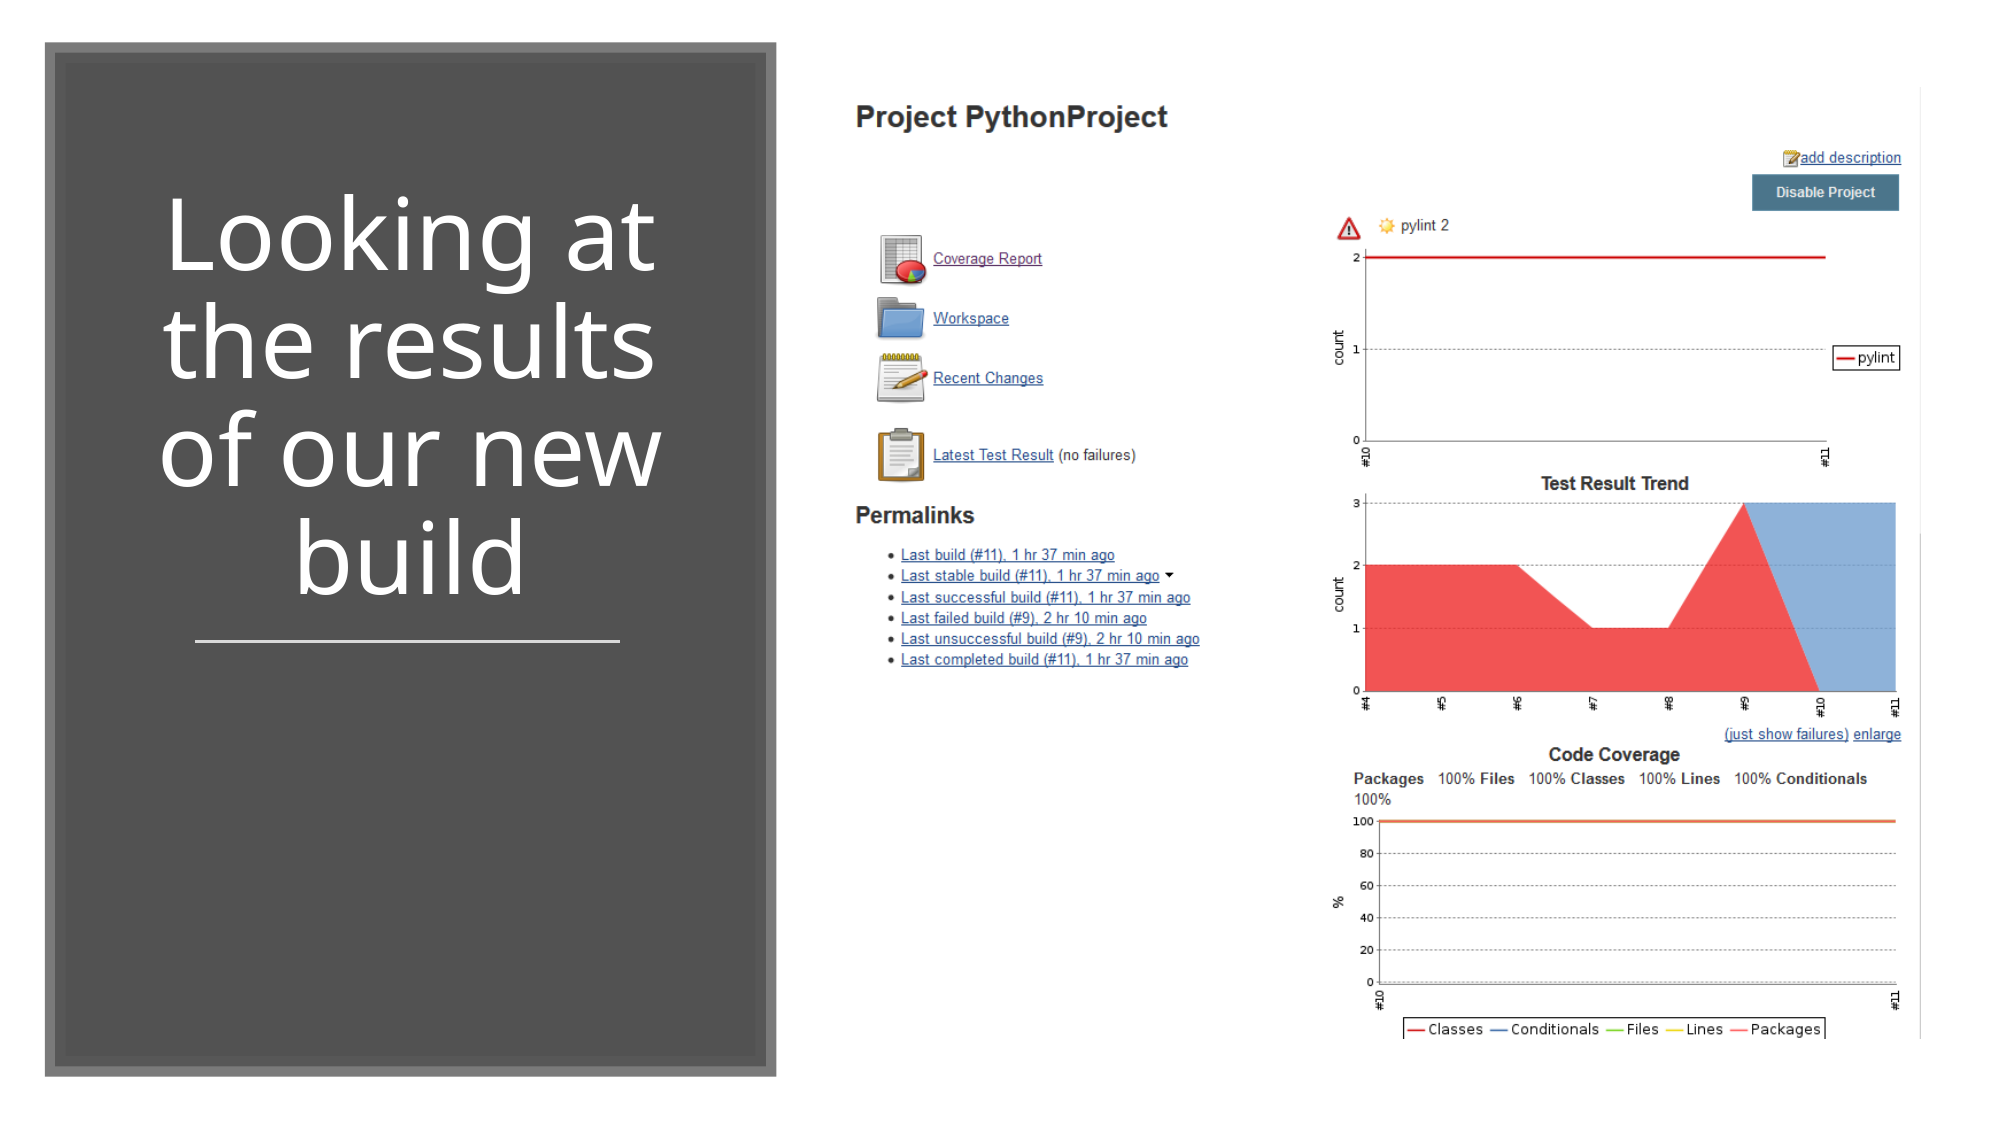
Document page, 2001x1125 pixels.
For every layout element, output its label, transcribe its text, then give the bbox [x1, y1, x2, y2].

picture [845, 87, 1921, 1039]
text_box [54, 52, 767, 1067]
title Looking at the results of our new build [110, 149, 711, 624]
